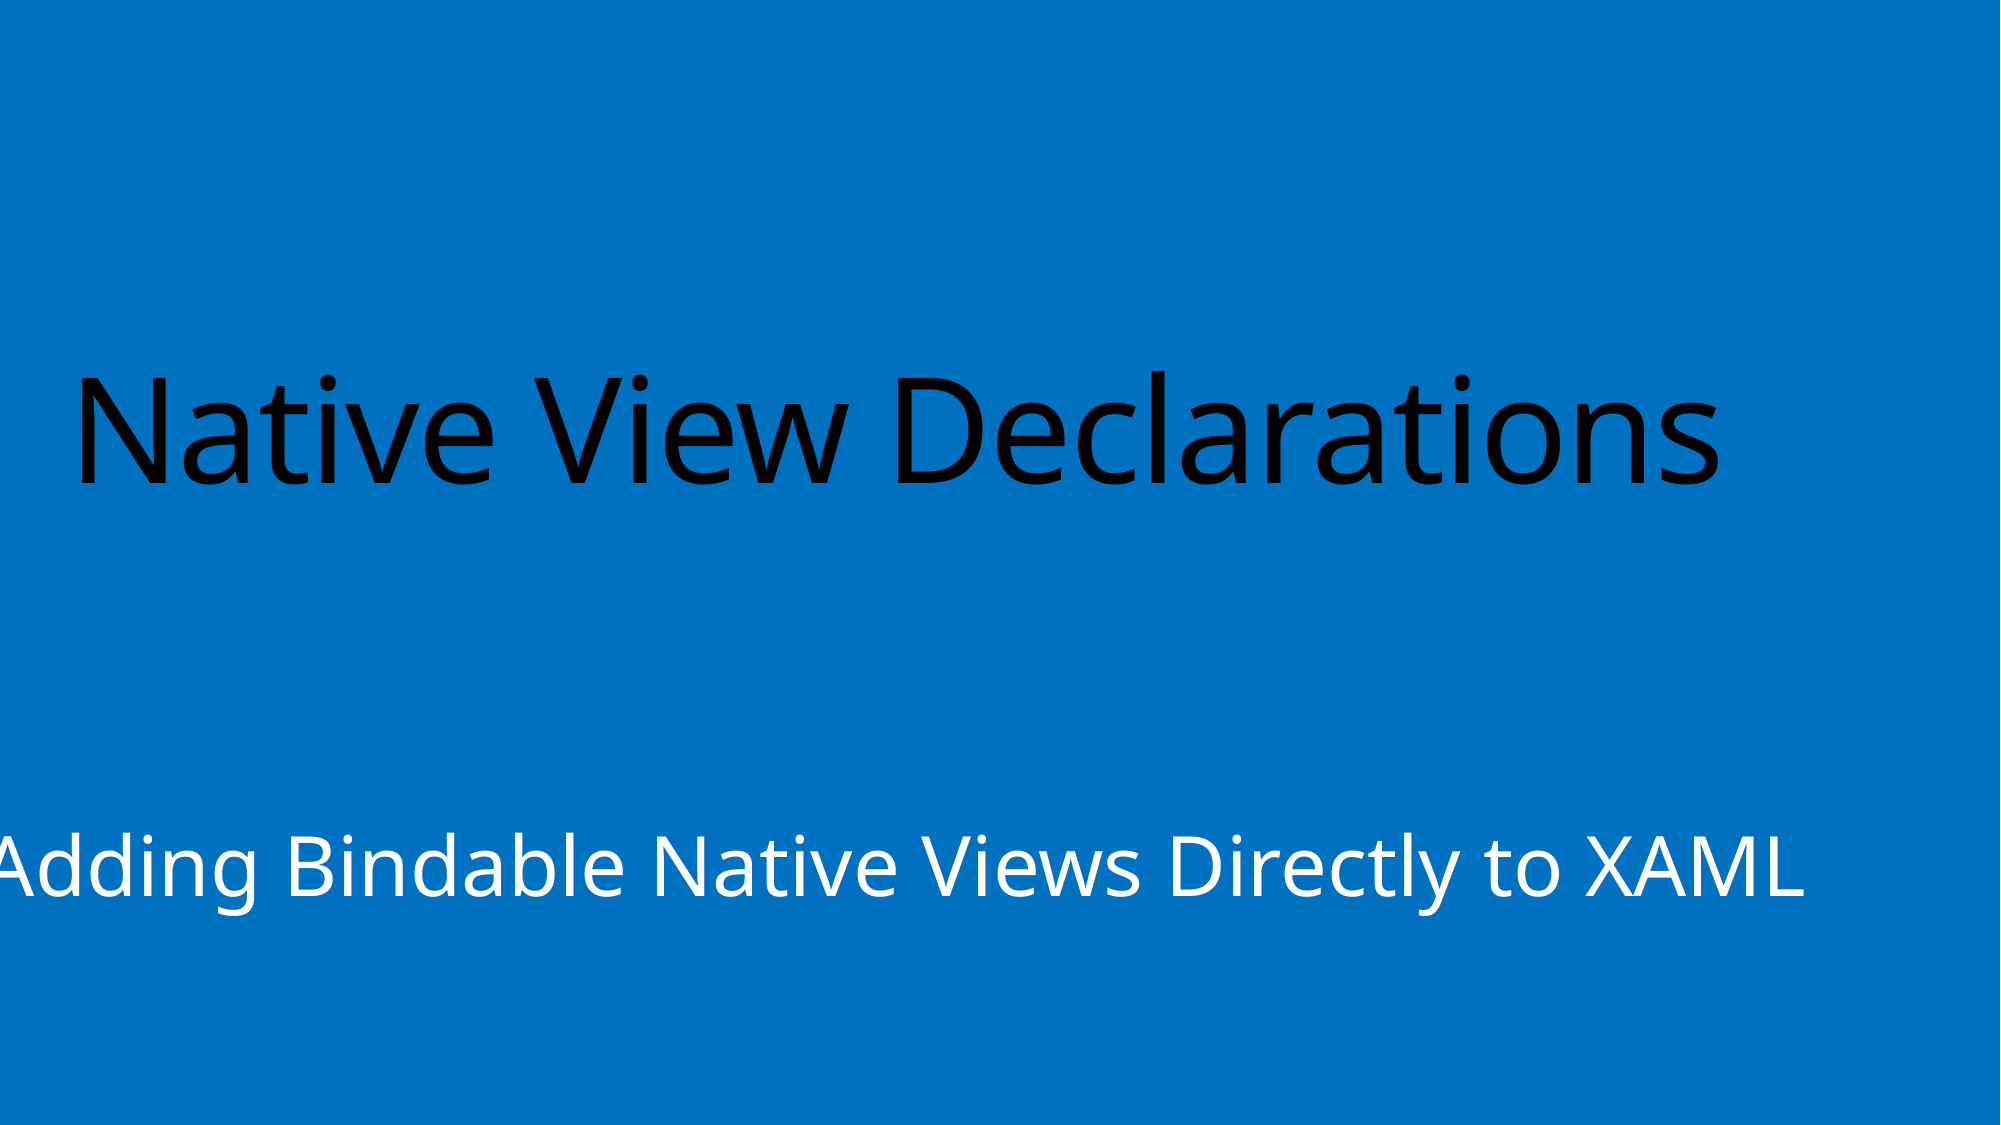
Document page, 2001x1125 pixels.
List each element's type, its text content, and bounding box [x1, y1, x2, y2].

title Native View Declarations [44, 341, 1956, 532]
text_box Adding Bindable Native Views Directly to XAML [0, 806, 1823, 921]
